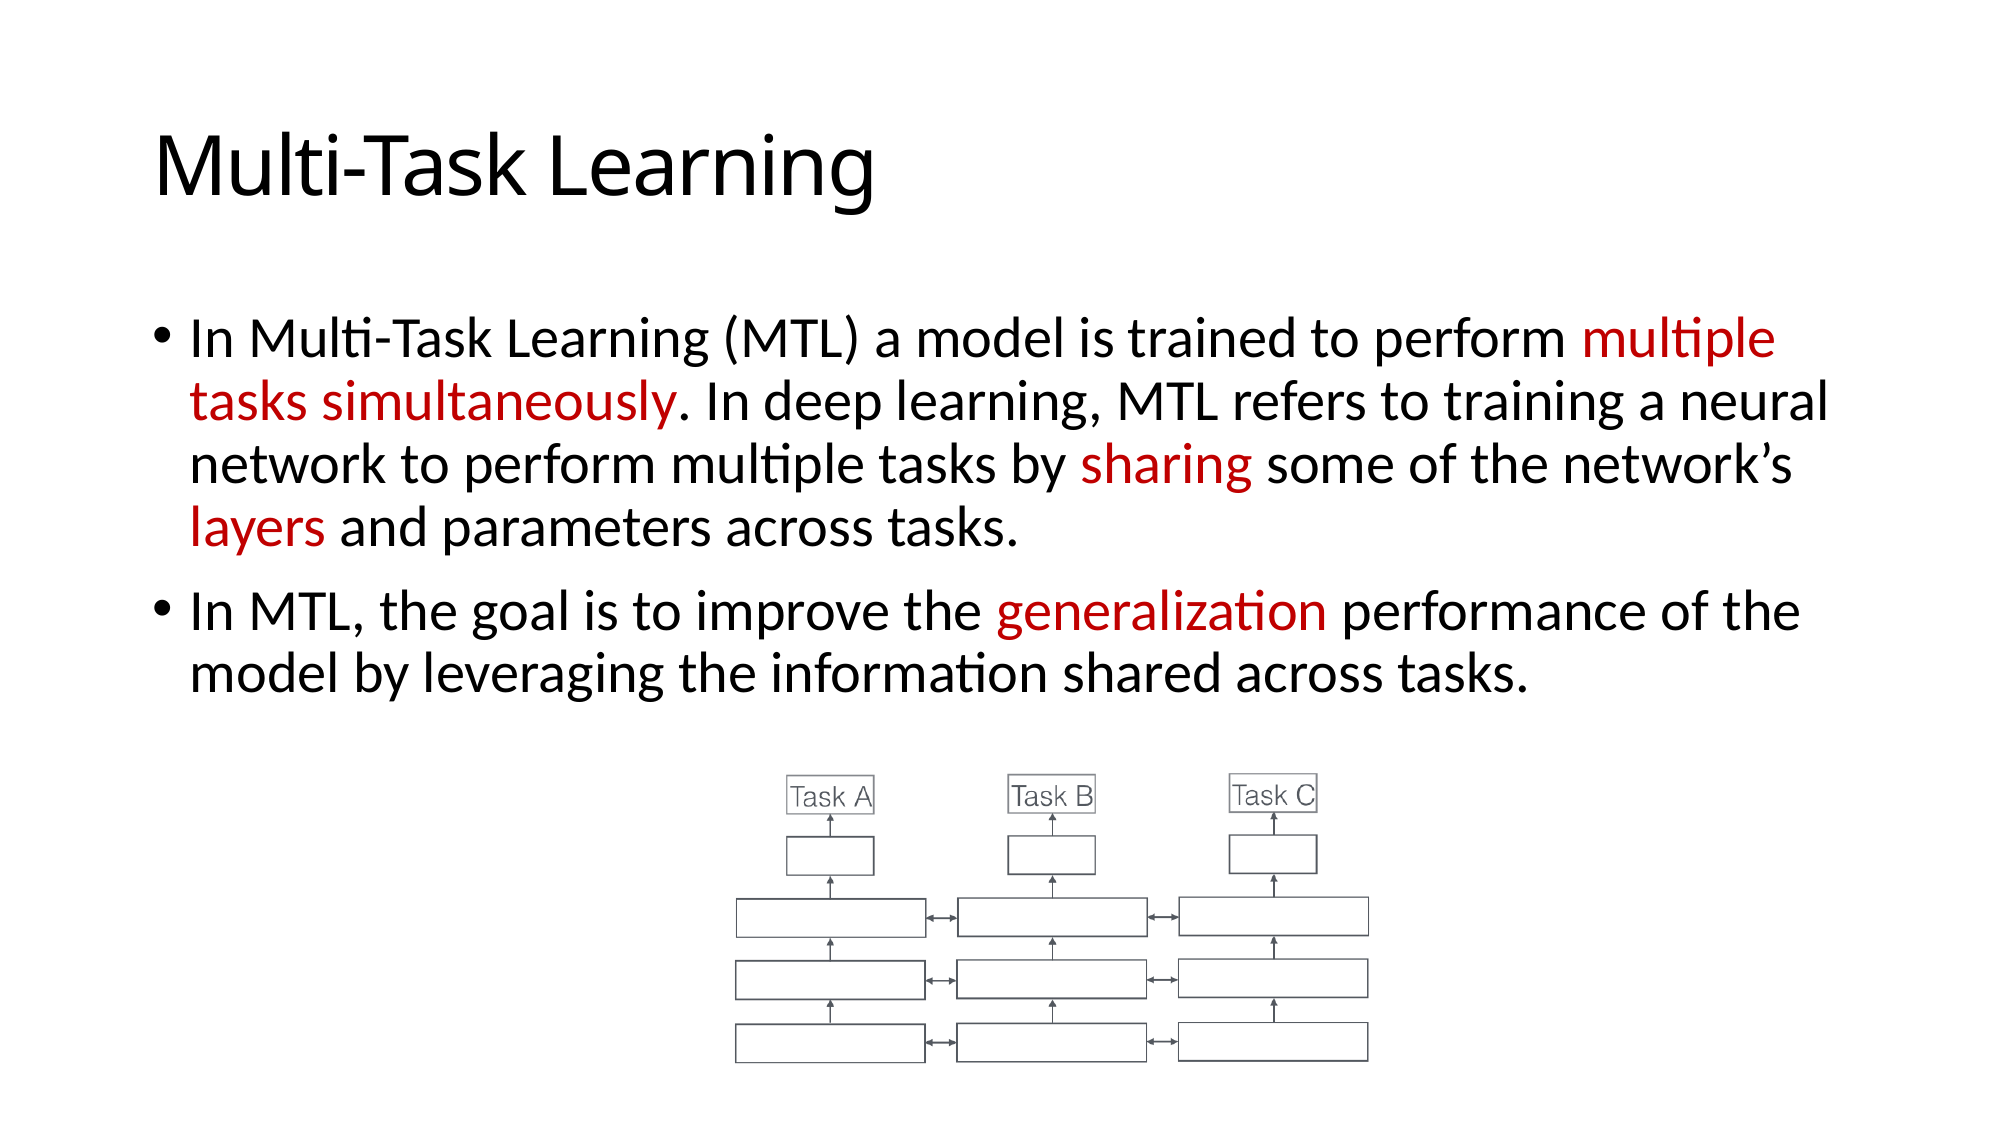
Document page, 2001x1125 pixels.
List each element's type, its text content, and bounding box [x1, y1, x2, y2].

list In Multi-Task Learning (MTL) a model is trained to perform multiple tasks simultaneously. In deep learning, MTL refers to training a neural network to perform multiple tasks by sharing some of the network’s layers and parameters across tasks. In MTL, the goal is to improve the generalization performance of the model by leveraging the information shared across tasks. [137, 299, 1863, 1014]
picture [722, 766, 1376, 1066]
title Multi-Task Learning [137, 59, 1863, 278]
